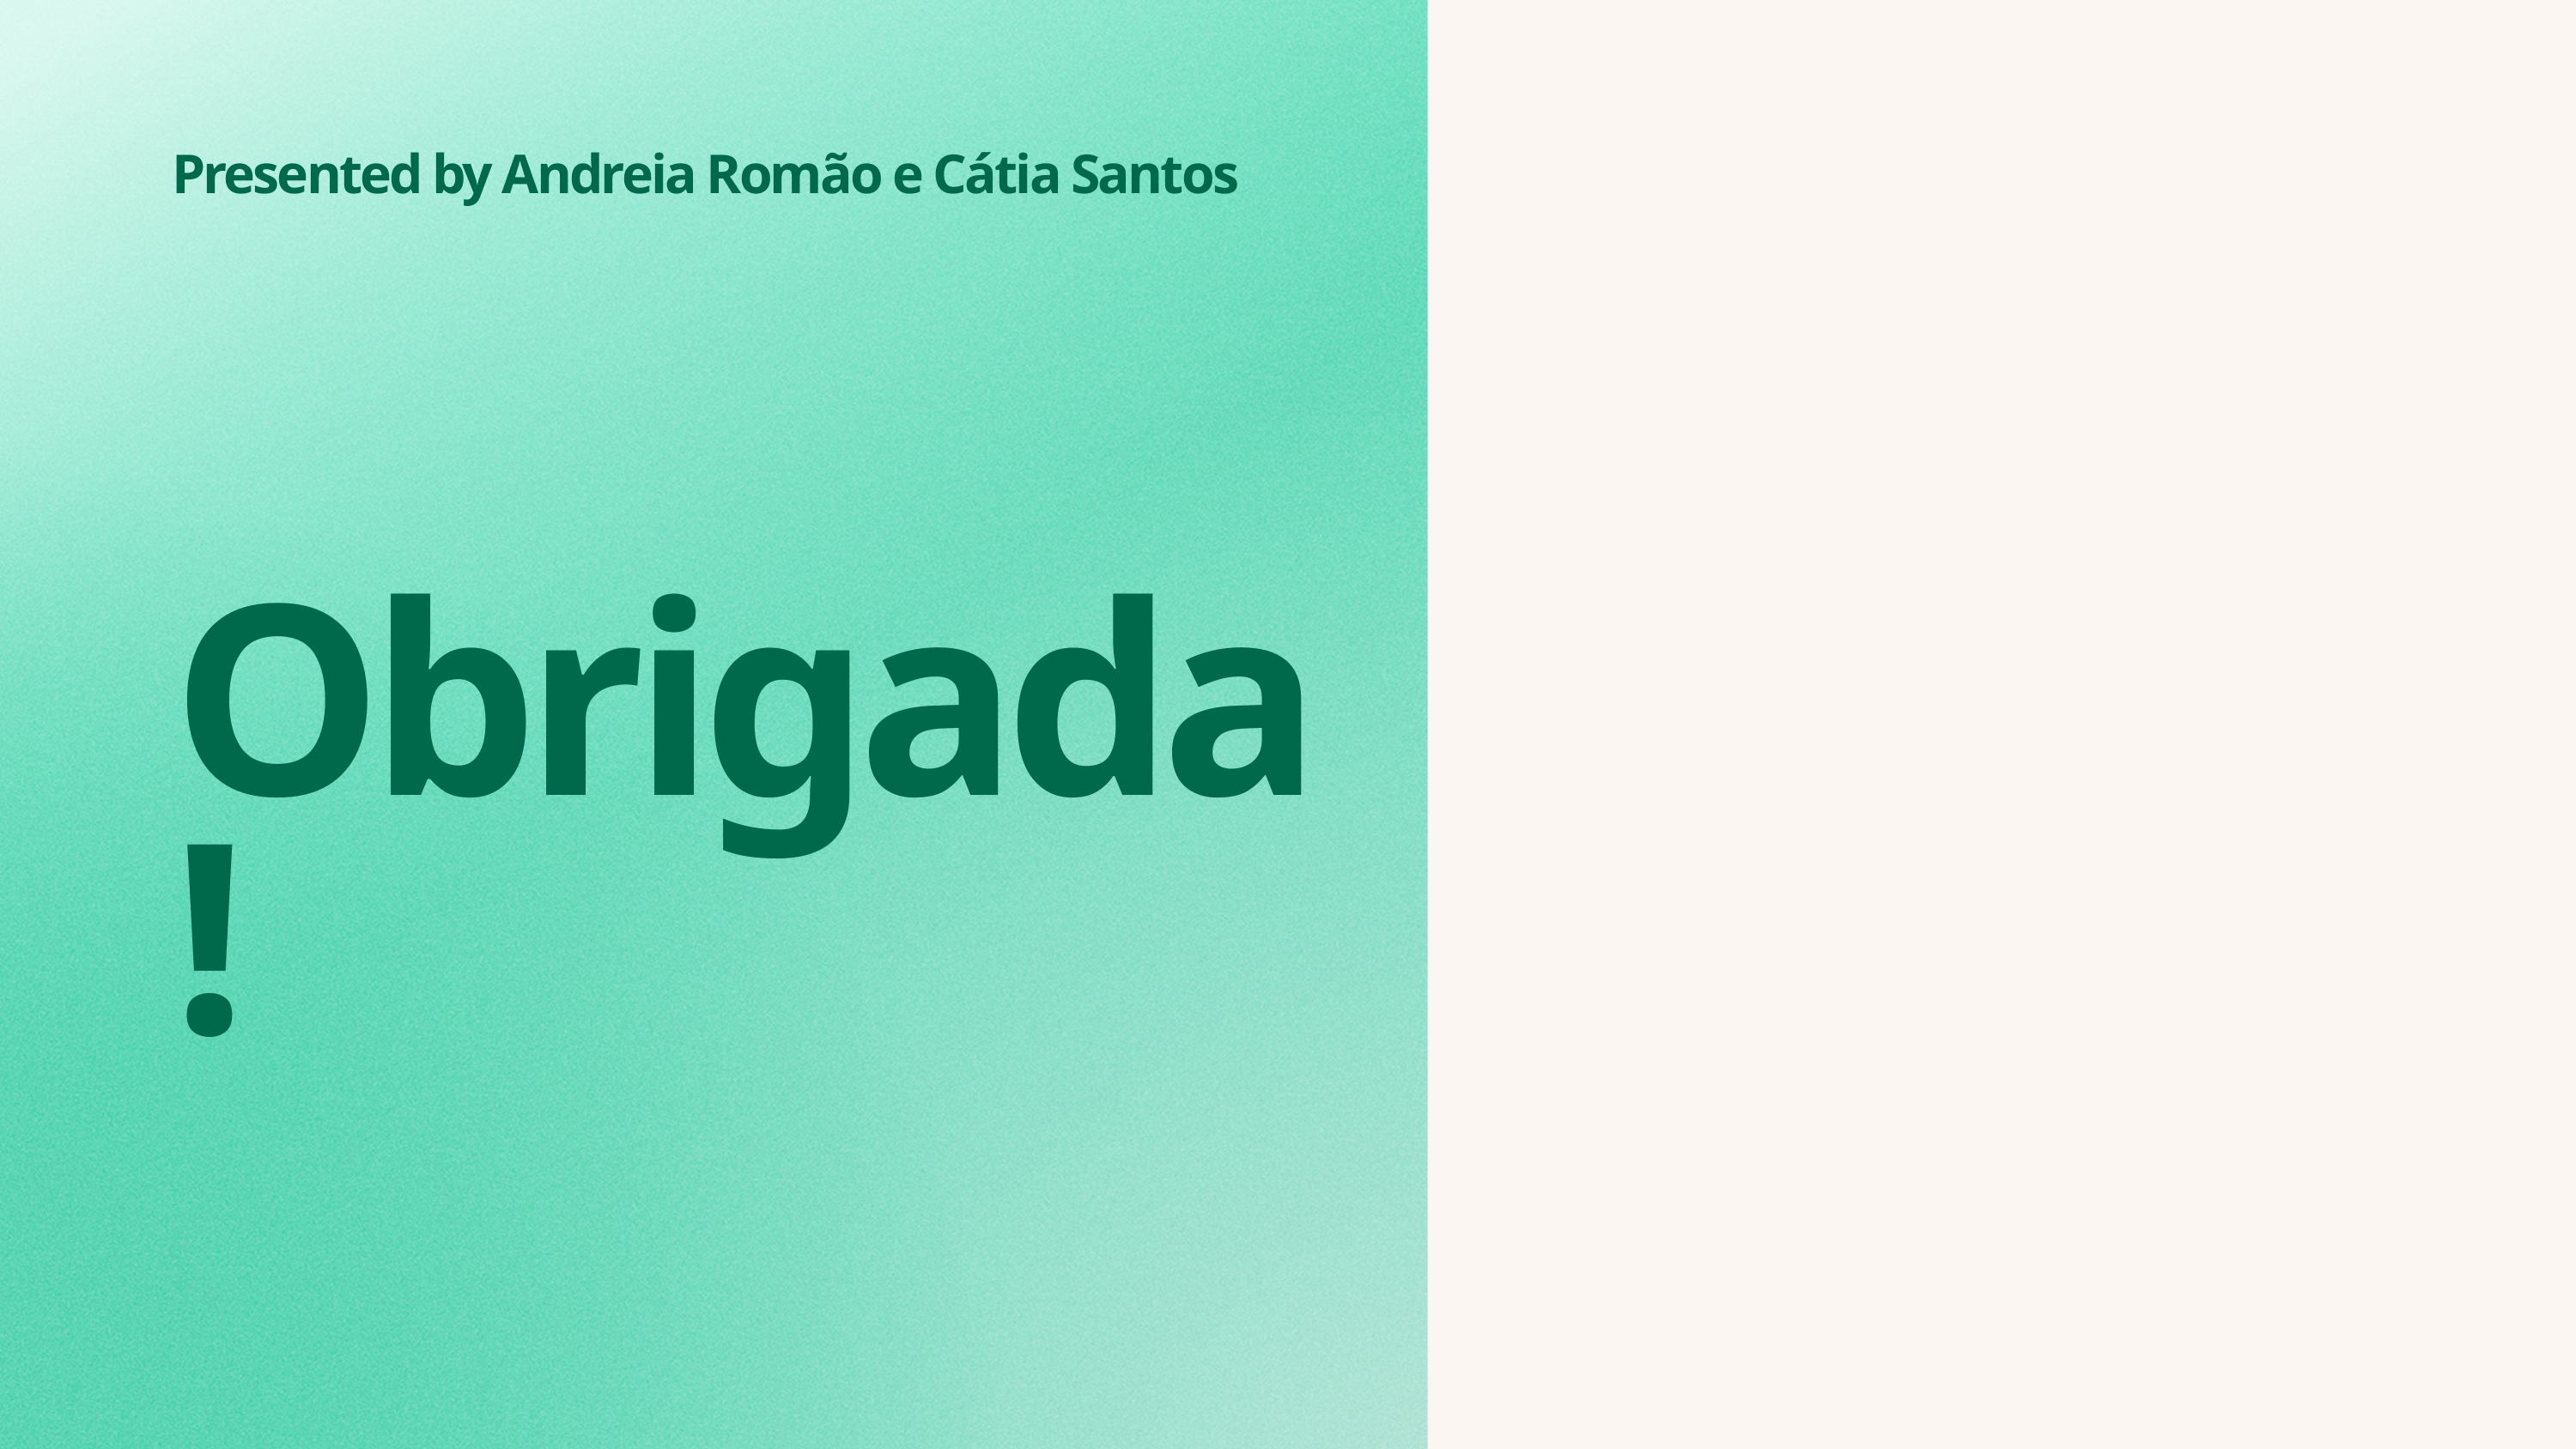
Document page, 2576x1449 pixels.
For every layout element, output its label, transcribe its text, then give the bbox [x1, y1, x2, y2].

text_box [0, 0, 1428, 1449]
text_box Presented by Andreia Romão e Cátia Santos [172, 155, 1465, 204]
text_box Obrigada! [171, 609, 1319, 1088]
